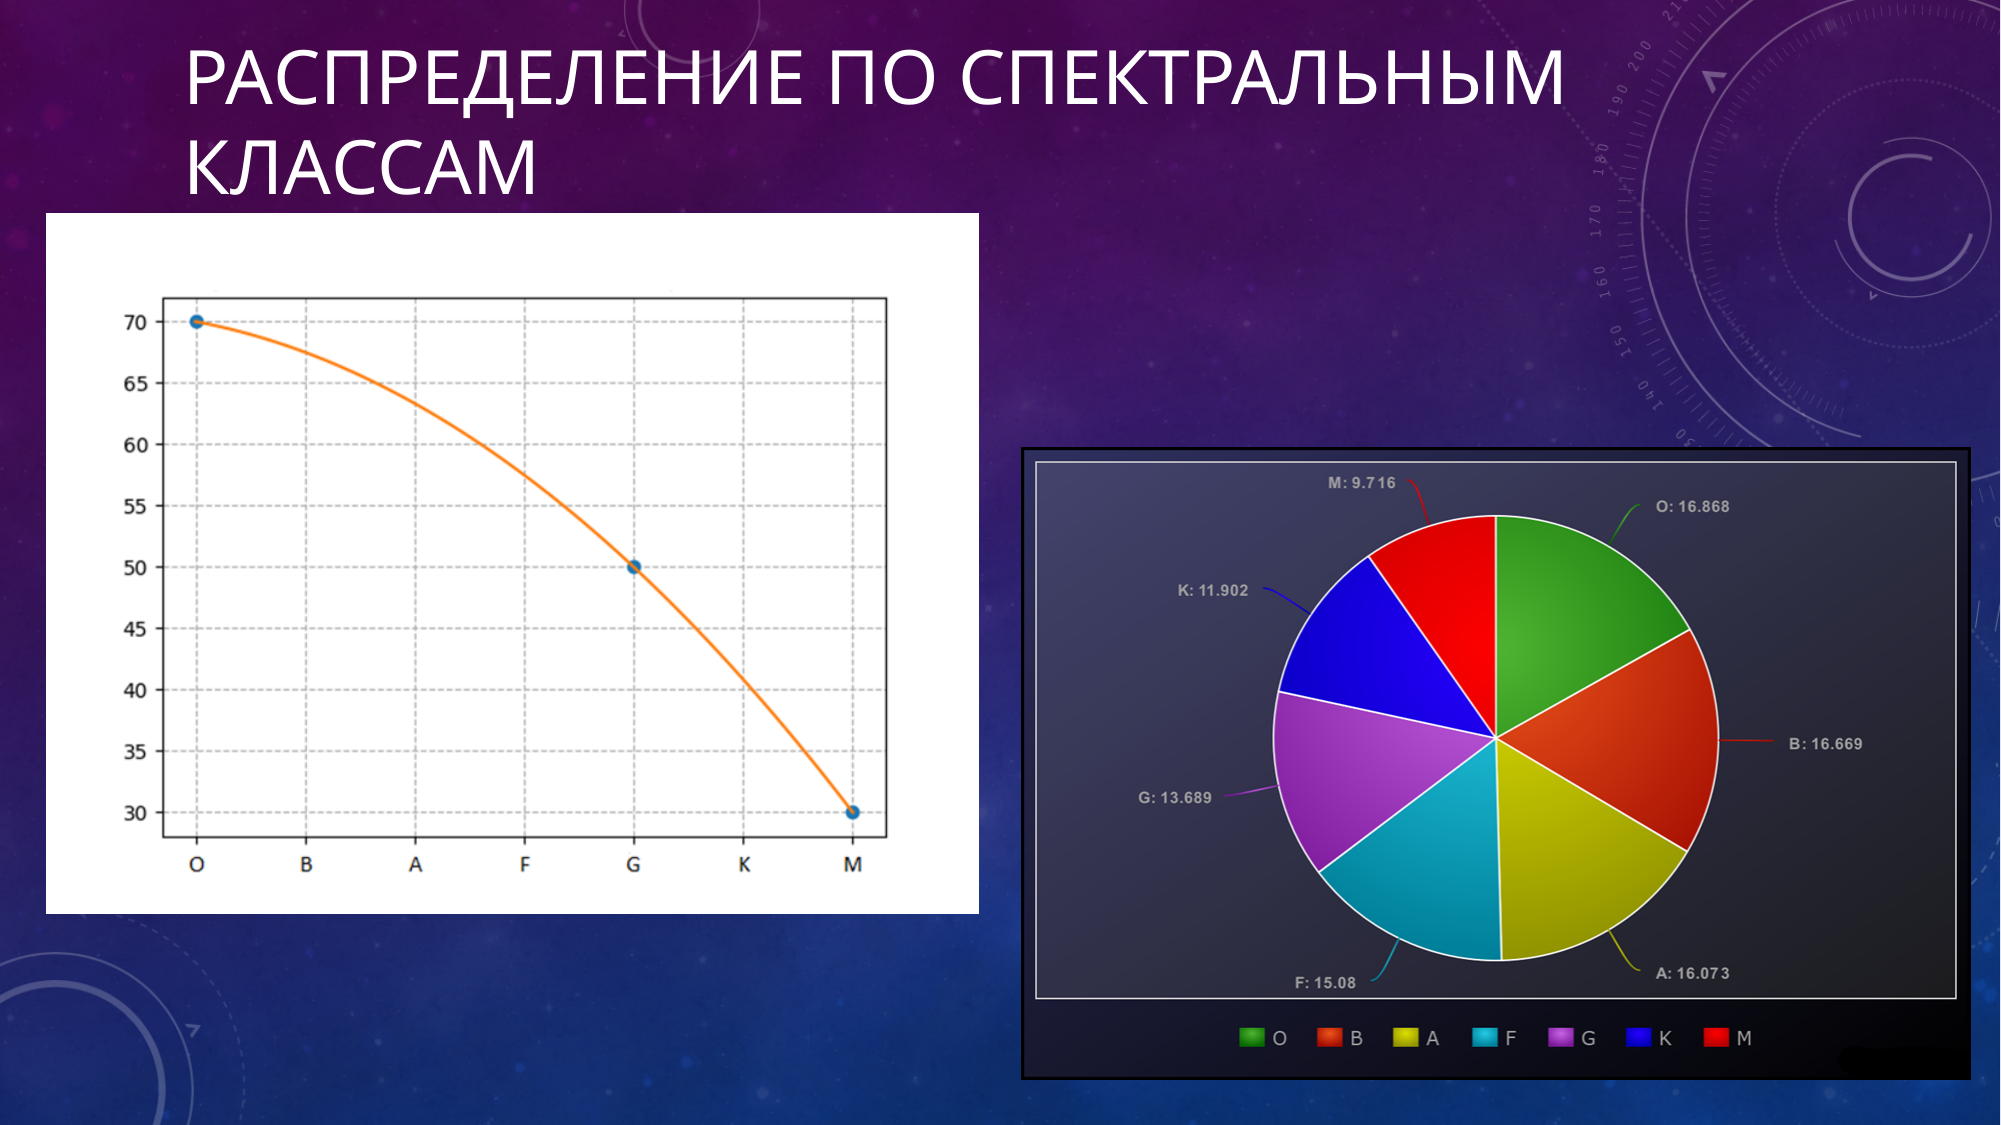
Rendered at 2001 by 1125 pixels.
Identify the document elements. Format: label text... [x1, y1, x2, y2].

picture [0, 0, 2001, 1125]
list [45, 213, 979, 914]
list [1021, 446, 1971, 1081]
title Распределение по спектральным классам [169, 0, 1831, 240]
